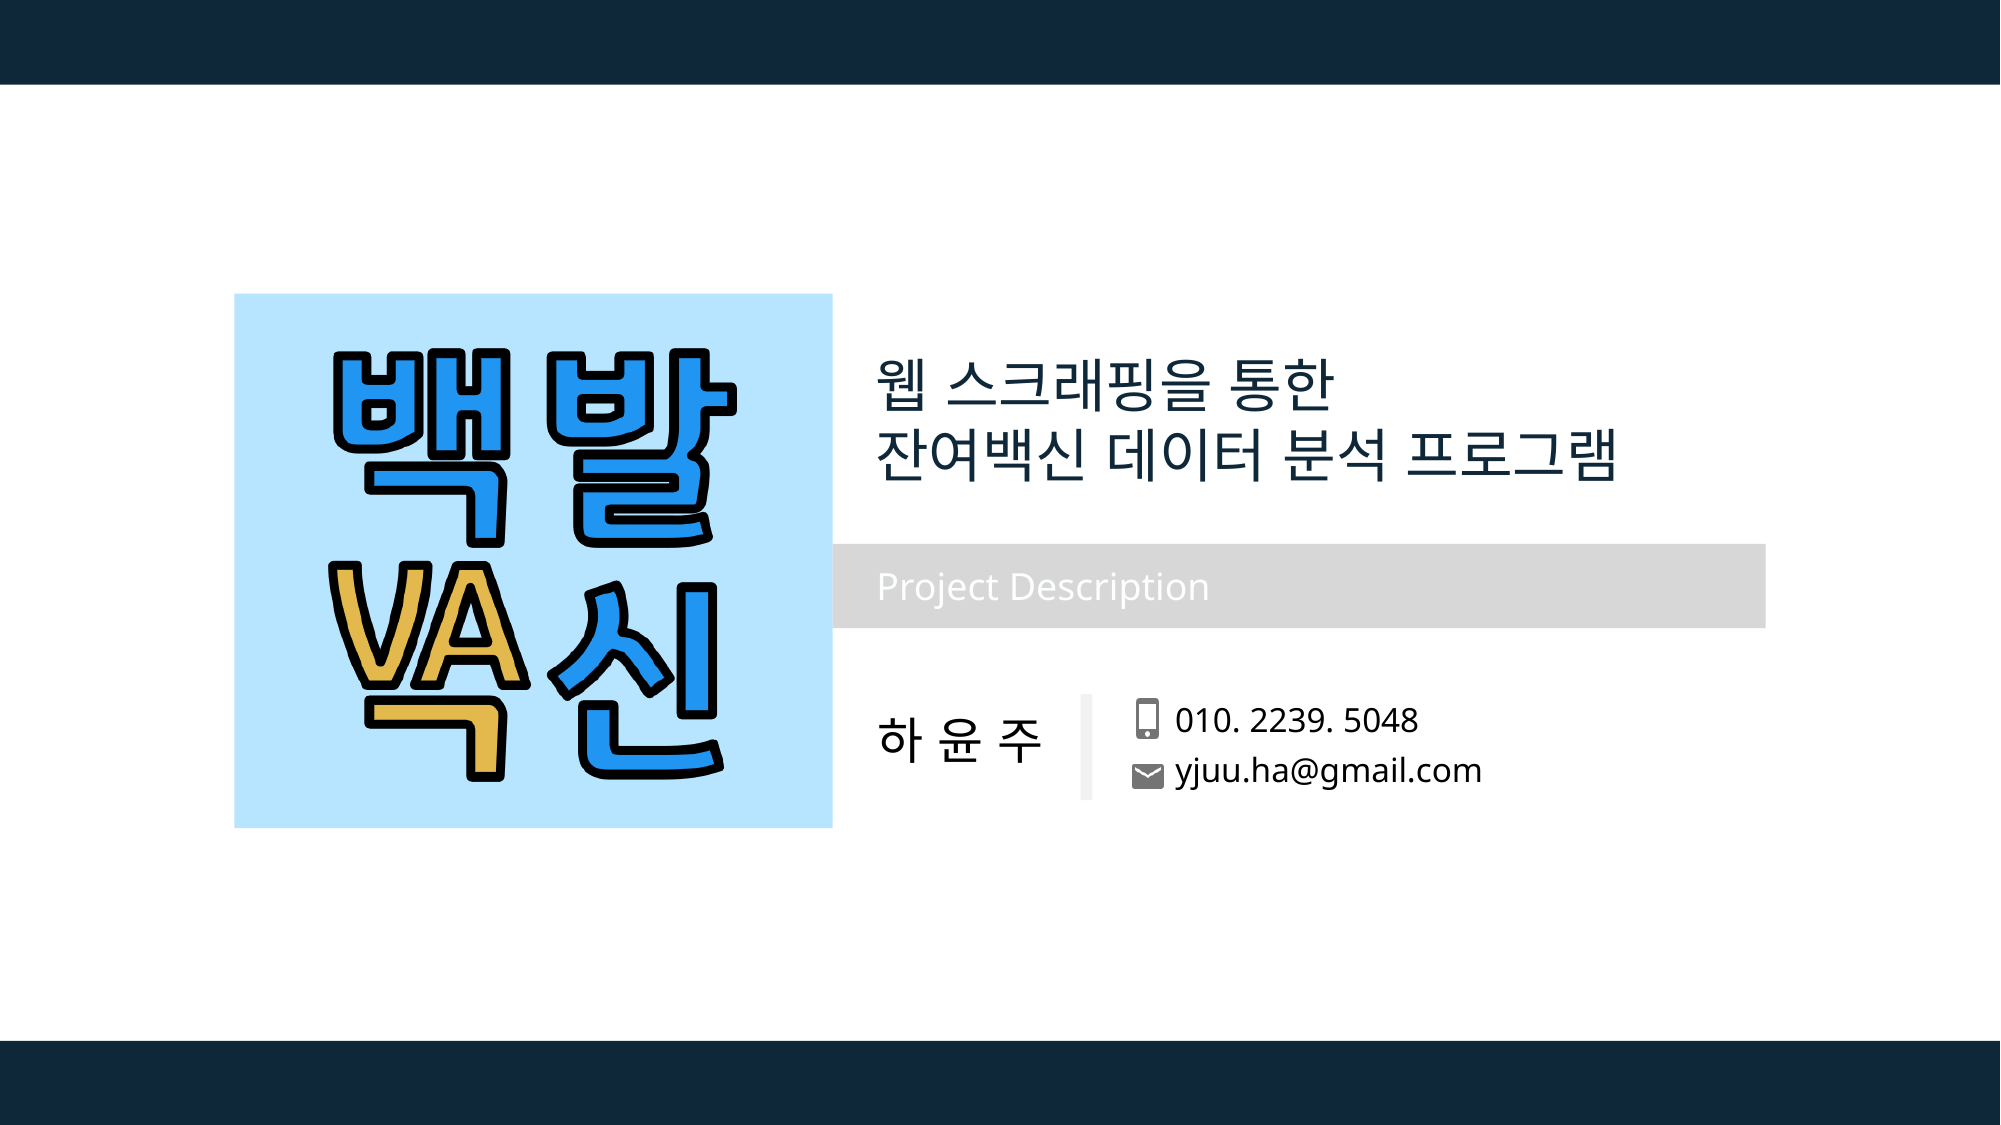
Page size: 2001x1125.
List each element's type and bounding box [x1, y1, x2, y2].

text_box [234, 293, 1766, 829]
text_box [0, 0, 2000, 86]
text_box [0, 1040, 2000, 1125]
